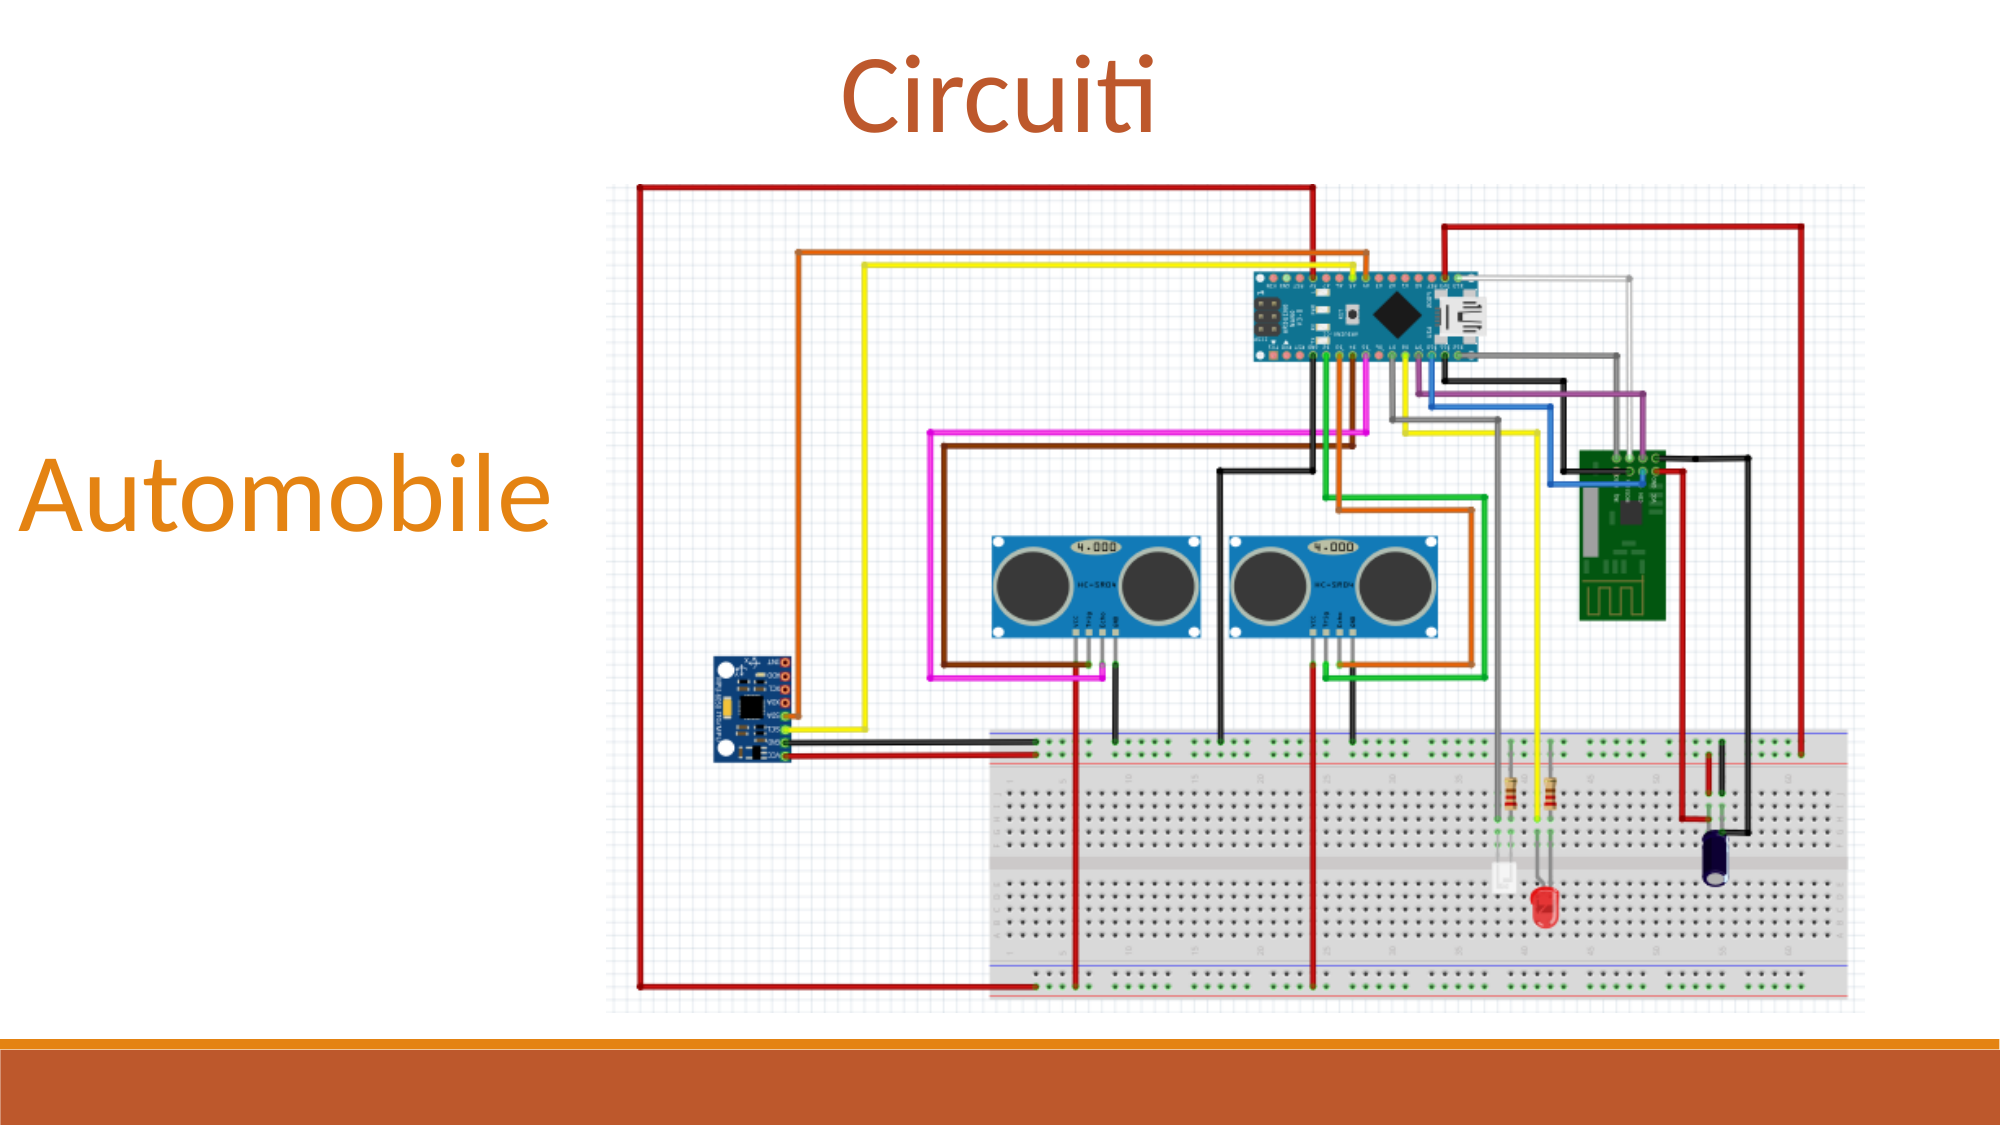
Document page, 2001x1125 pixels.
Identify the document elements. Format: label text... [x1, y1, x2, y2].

text_box Circuiti [825, 11, 1175, 162]
text_box Automobile [3, 410, 569, 561]
picture [605, 183, 1865, 1013]
